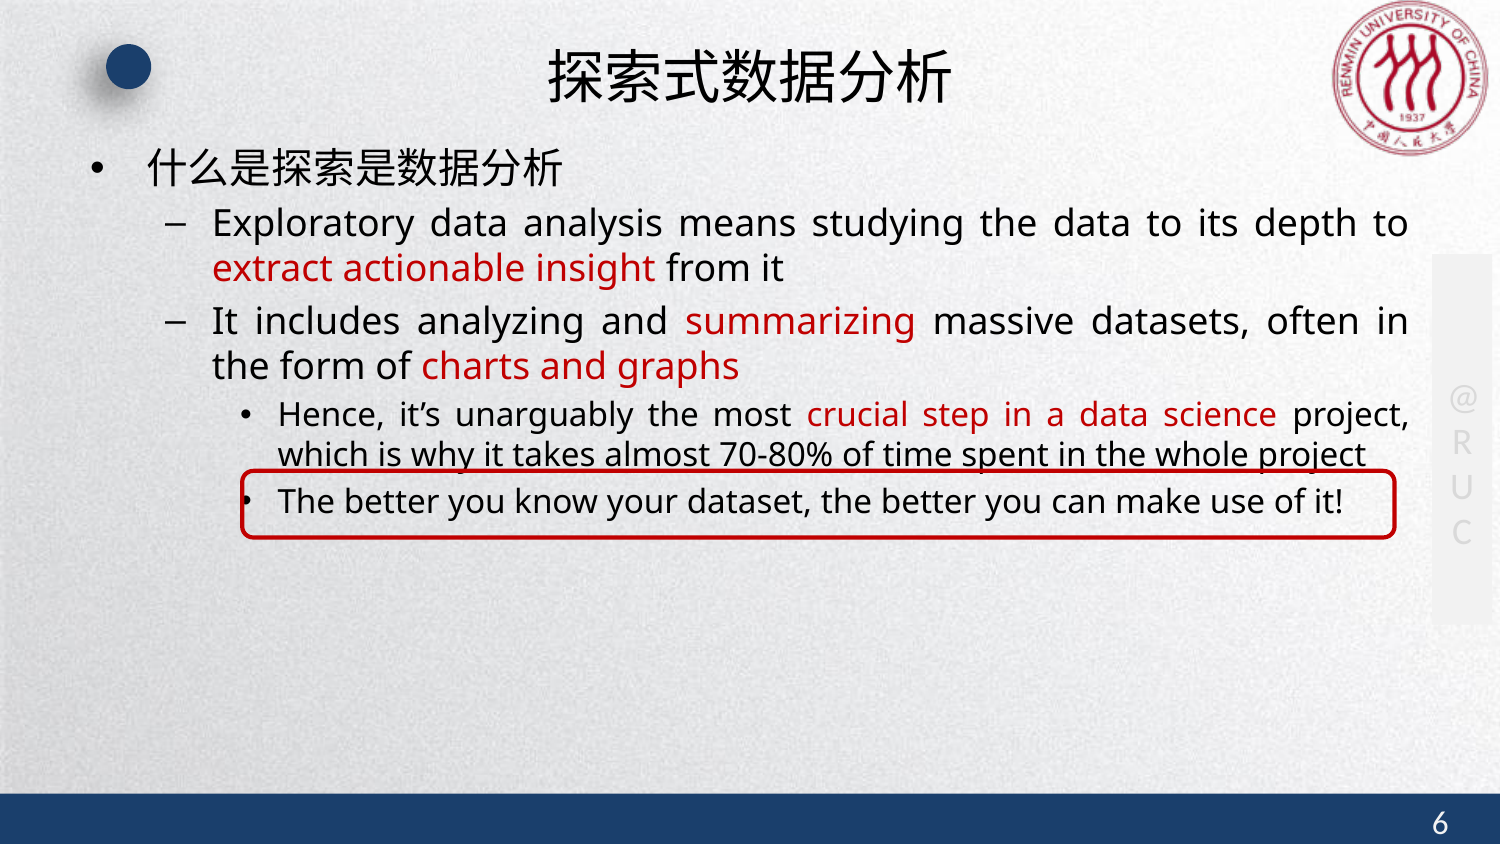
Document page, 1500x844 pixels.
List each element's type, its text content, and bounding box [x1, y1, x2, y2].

text_box [240, 468, 1397, 540]
title 探索式数据分析 [75, 33, 1425, 116]
picture [0, 0, 1500, 793]
list 什么是探索是数据分析 Exploratory data analysis means studying the data to its depth to extract actionable insight from it It includes analyzing and summarizing massive datasets, often in the form of charts and graphs Hence, it’s unarguably the most crucial step in a data science project, which is why it takes almost 70-80% of time spent in the whole project The better you know your dataset, the better you can make use of it! [75, 134, 1425, 781]
